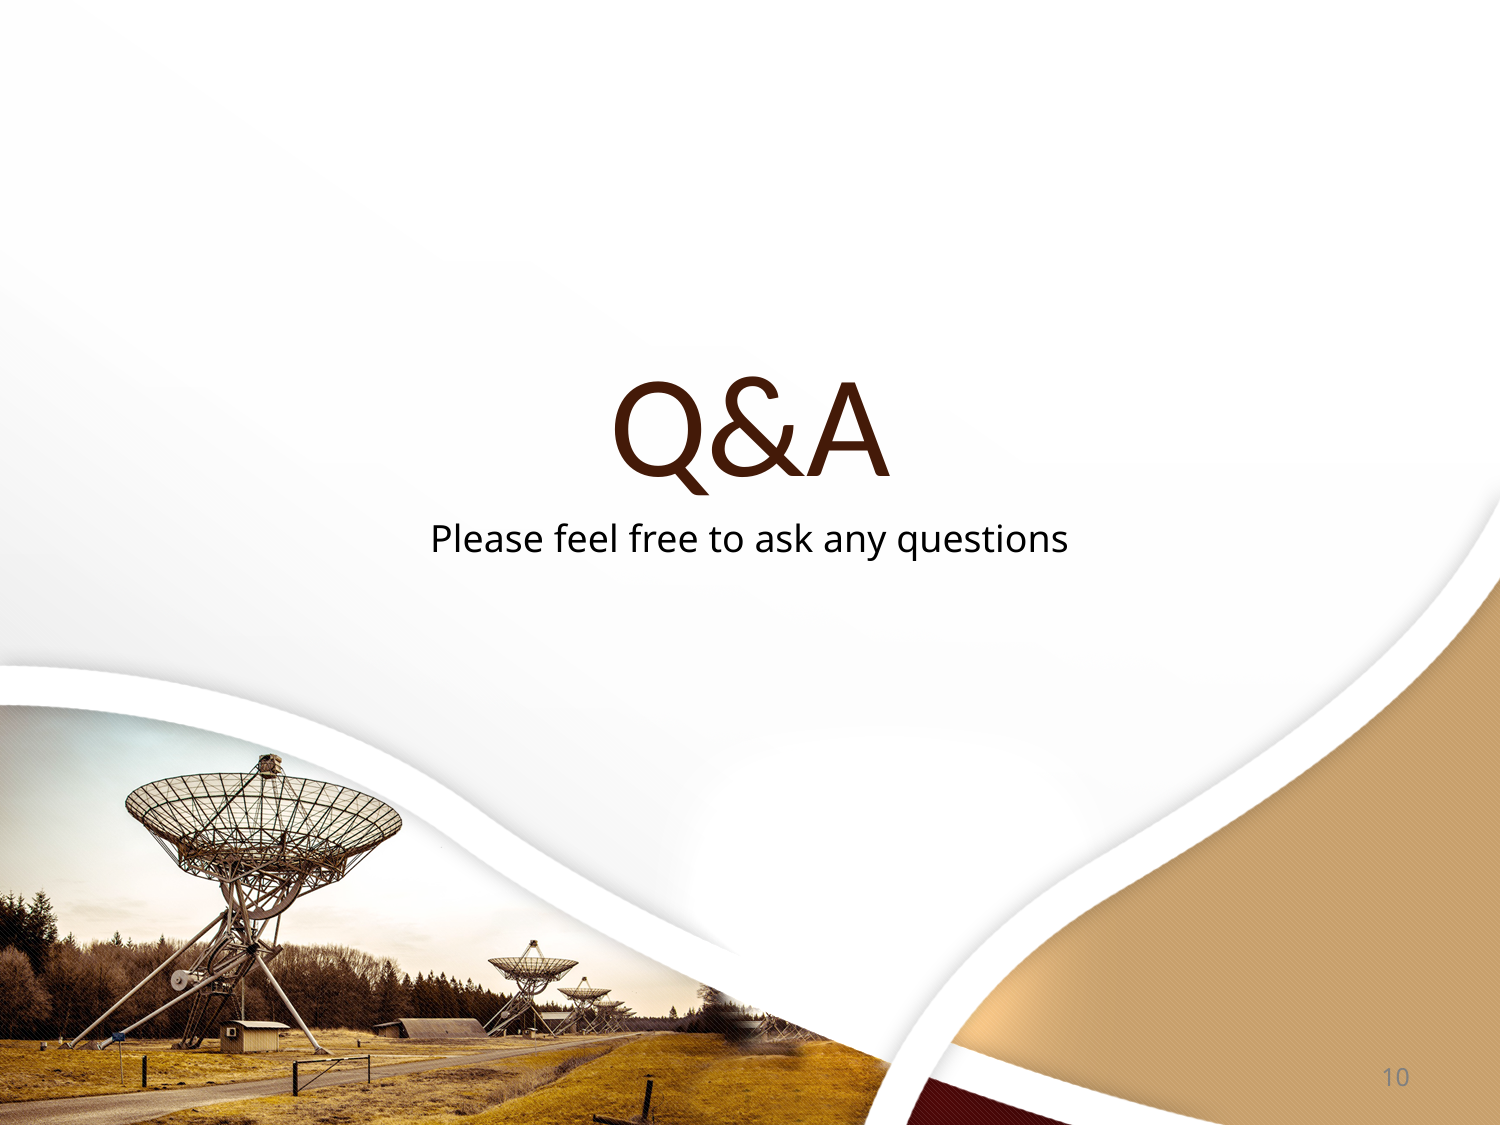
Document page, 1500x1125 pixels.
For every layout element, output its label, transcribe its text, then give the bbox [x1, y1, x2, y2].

picture [0, 0, 1500, 1125]
title Q&A [206, 326, 1294, 510]
text_box Please feel free to ask any questions [242, 508, 1258, 568]
slide_number 10 [1074, 1054, 1425, 1103]
